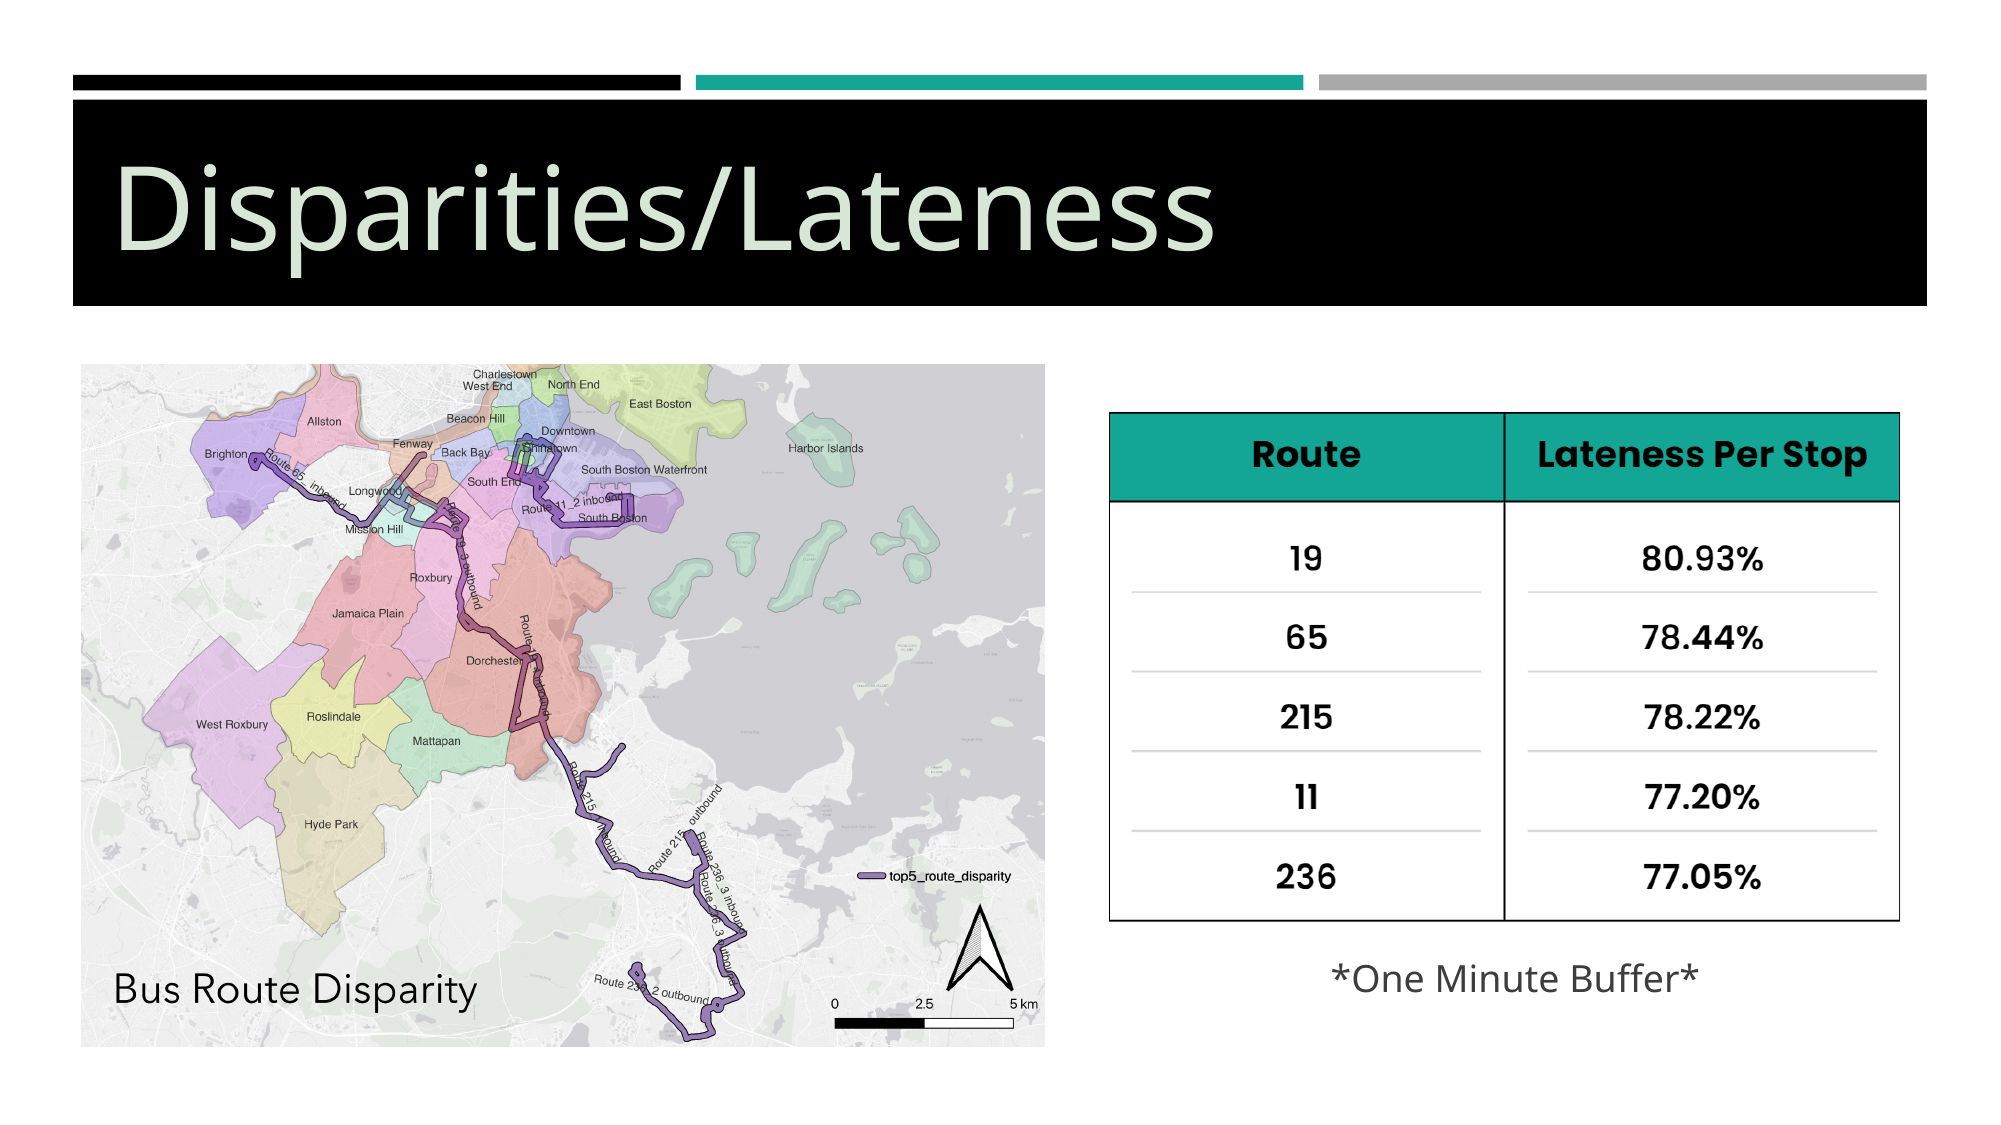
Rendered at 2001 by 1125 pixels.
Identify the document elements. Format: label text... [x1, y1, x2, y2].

picture [80, 364, 1046, 1047]
list *One Minute Buffer* [1289, 948, 1742, 1016]
picture [1090, 383, 1905, 941]
text_box Disparities/Lateness [95, 115, 1905, 282]
